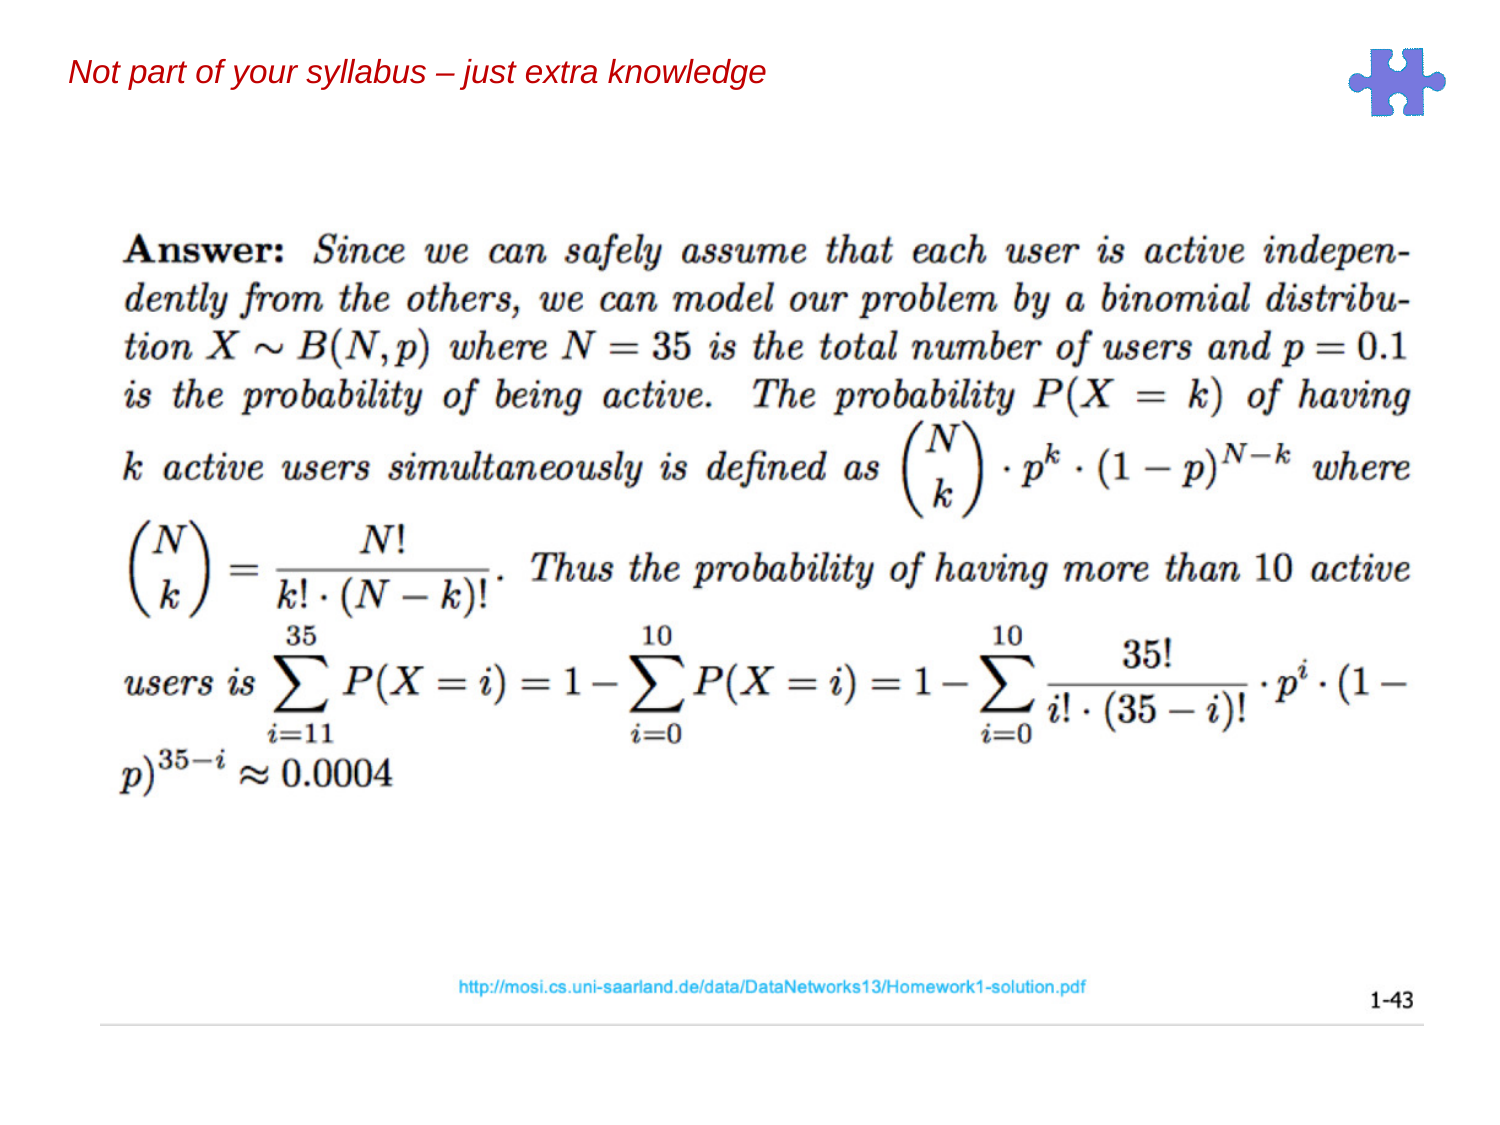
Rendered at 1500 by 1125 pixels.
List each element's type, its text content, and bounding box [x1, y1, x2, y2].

picture [100, 14, 1466, 1026]
text_box Not part of your syllabus – just extra knowledge [53, 42, 98, 98]
